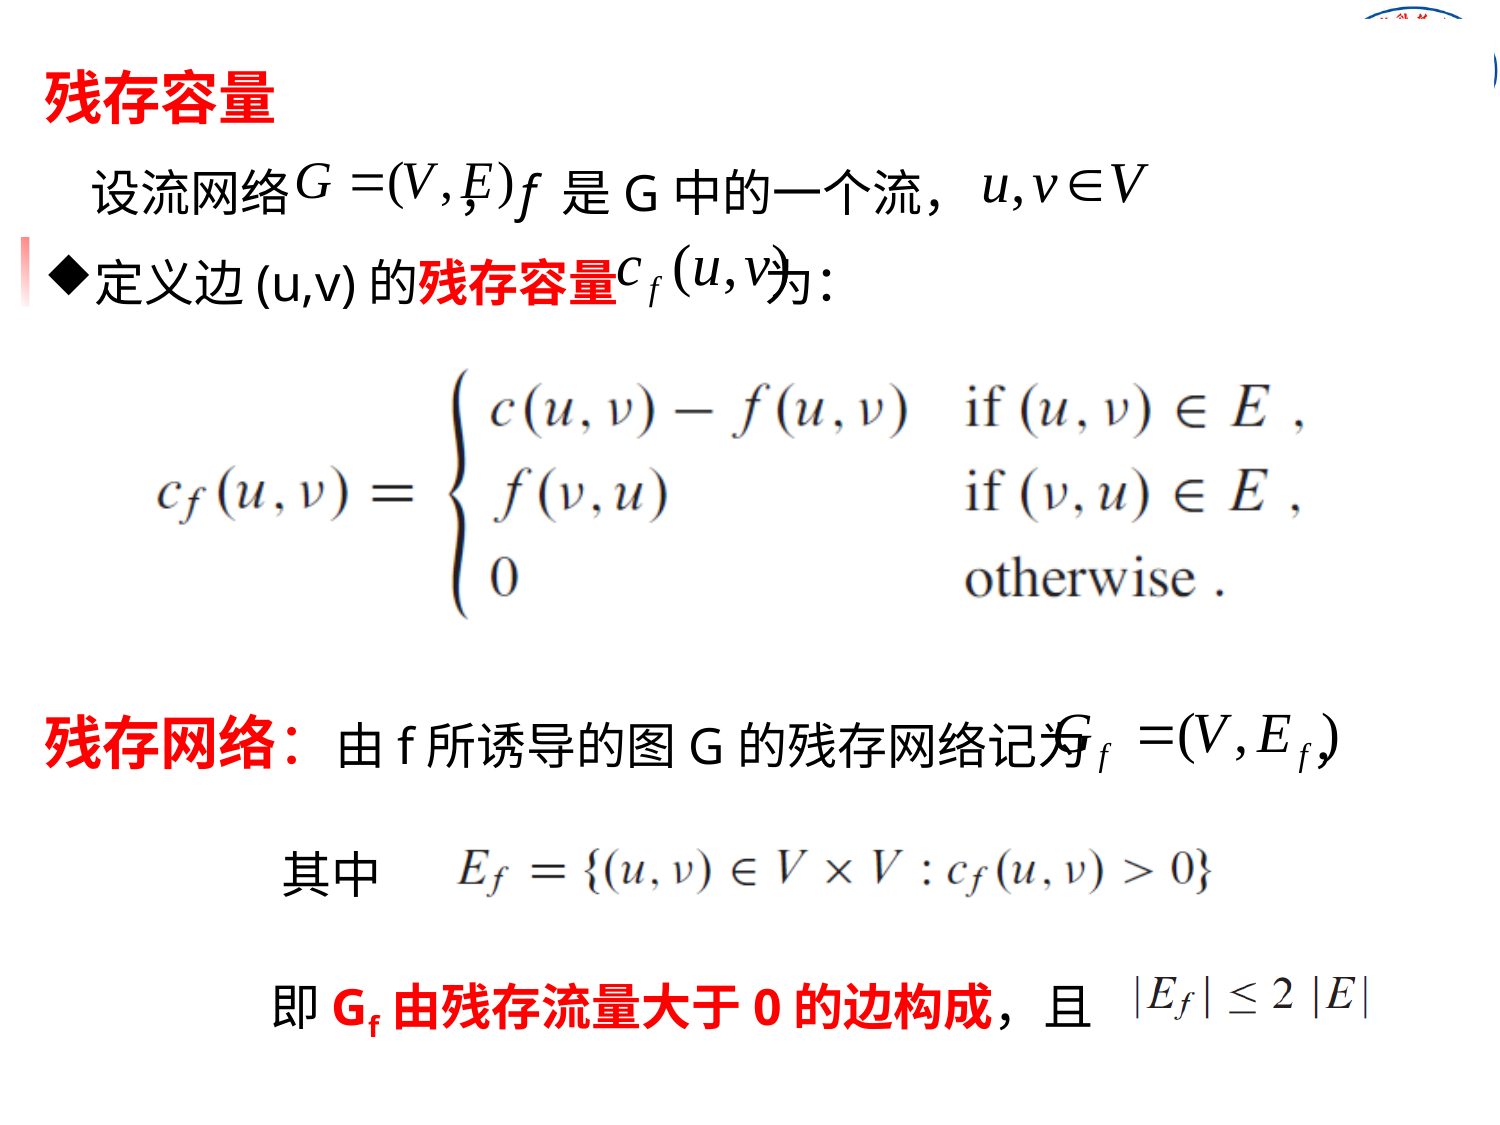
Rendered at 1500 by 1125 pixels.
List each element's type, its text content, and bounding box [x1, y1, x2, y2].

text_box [288, 149, 526, 221]
text_box 残存容量 设流网络 ，f 是G中的一个流， 定义边(u,v)的残存容量 为： 残存网络：由f所诱导的图G的残存网络记为 ， 其中 即Gf由残存流量大于0的边构成，且 。 [29, 18, 1495, 1051]
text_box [1045, 695, 1351, 786]
picture [1127, 963, 1374, 1031]
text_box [608, 226, 804, 320]
picture [452, 831, 1235, 918]
picture [1328, 5, 1498, 135]
picture [135, 326, 1332, 654]
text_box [974, 149, 1162, 227]
